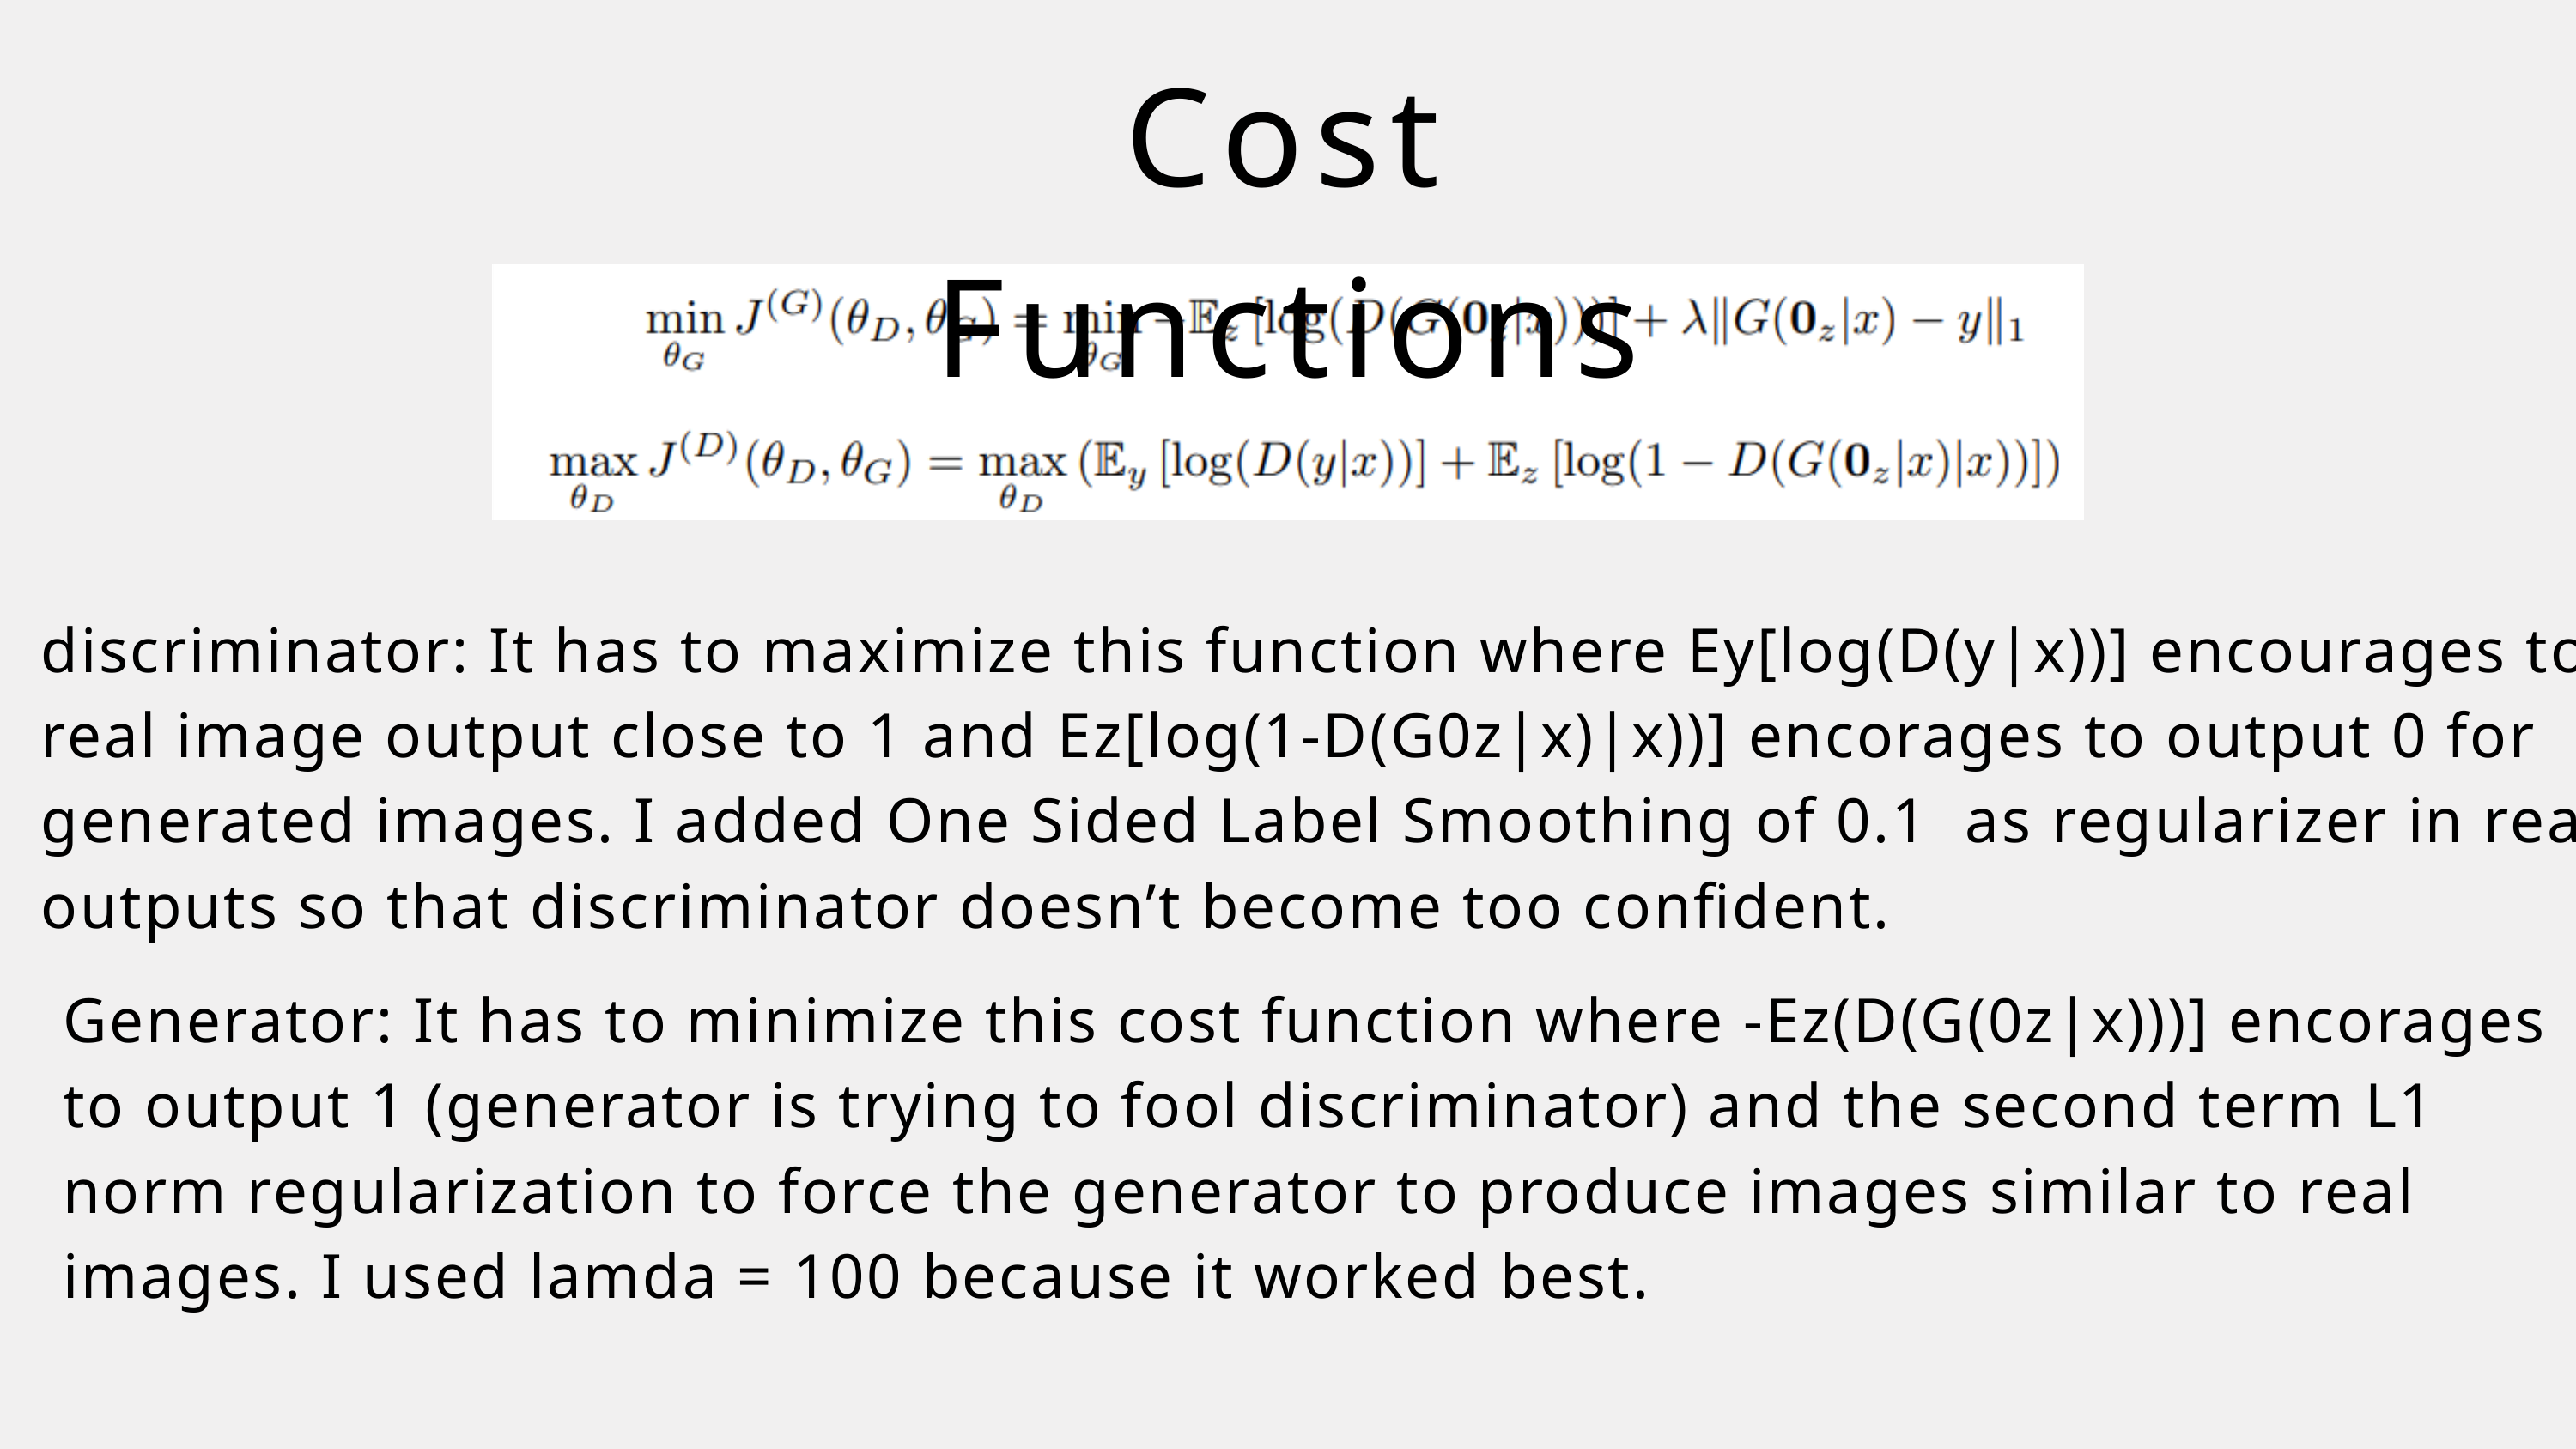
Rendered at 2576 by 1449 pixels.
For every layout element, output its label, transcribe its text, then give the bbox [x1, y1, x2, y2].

text_box Generator: It has to minimize this cost function where -Ez(D(G(0z|x)))] encorages to output 1 (generator is trying to fool discriminator) and the second term L1 norm regularization to force the generator to produce images similar to real images. I used lamda = 100 because it worked best. [63, 969, 2576, 1311]
text_box discriminator: It has to maximize this function where Ey[log(D(y|x))] encourages to real image output close to 1 and Ez[log(1-D(G0z|x)|x))] encorages to output 0 for generated images. I added One Sided Label Smoothing of 0.1 as regularizer in real outputs so that discriminator doesn’t become too confident. [40, 599, 2576, 941]
text_box Cost Functions [792, 23, 1784, 404]
text_box [492, 264, 2084, 520]
